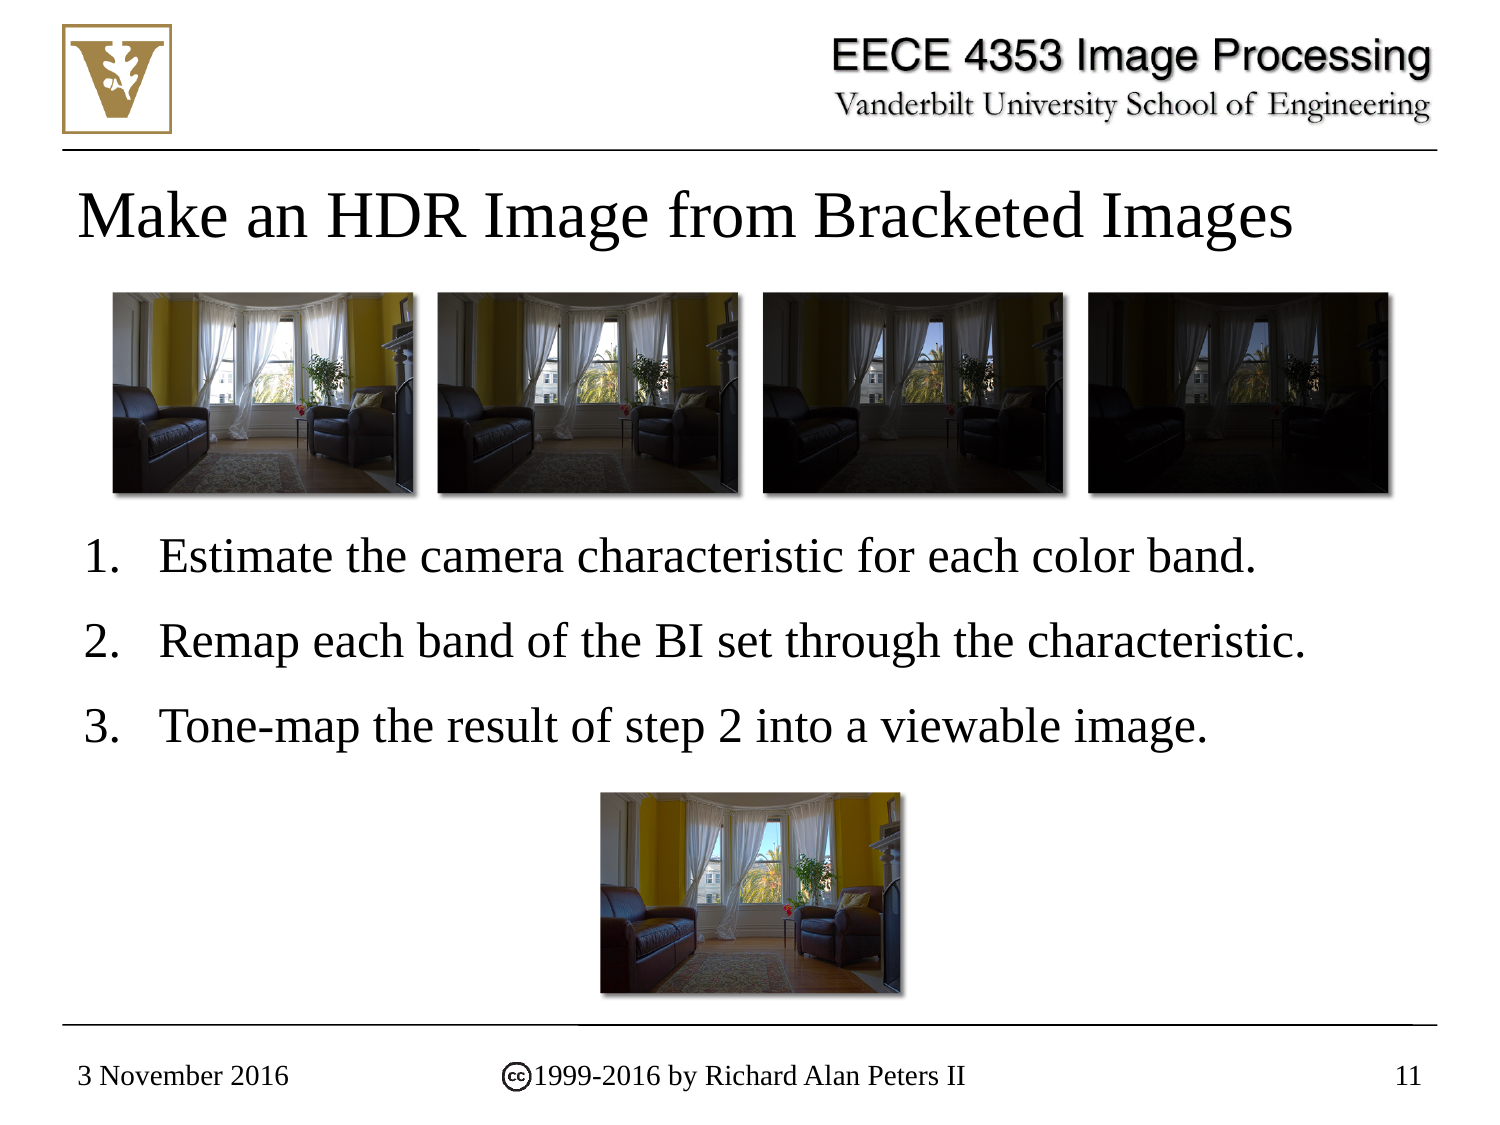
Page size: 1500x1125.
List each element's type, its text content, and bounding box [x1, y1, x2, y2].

picture [826, 25, 1436, 133]
title Make an HDR Image from Bracketed Images [62, 151, 1438, 271]
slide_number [62, 1044, 413, 1105]
footer 1999-2016 by Richard Alan Peters II [512, 1044, 988, 1105]
text_box Estimate the camera characteristic for each color band. Remap each band of the BI set through the characteristic. Tone-map the result of step 2 into a viewable image. [68, 514, 1432, 760]
picture [87, 267, 1413, 518]
picture [574, 767, 926, 1018]
slide_number 11 [1087, 1044, 1438, 1105]
picture [62, 24, 172, 134]
picture [498, 1058, 512, 1094]
